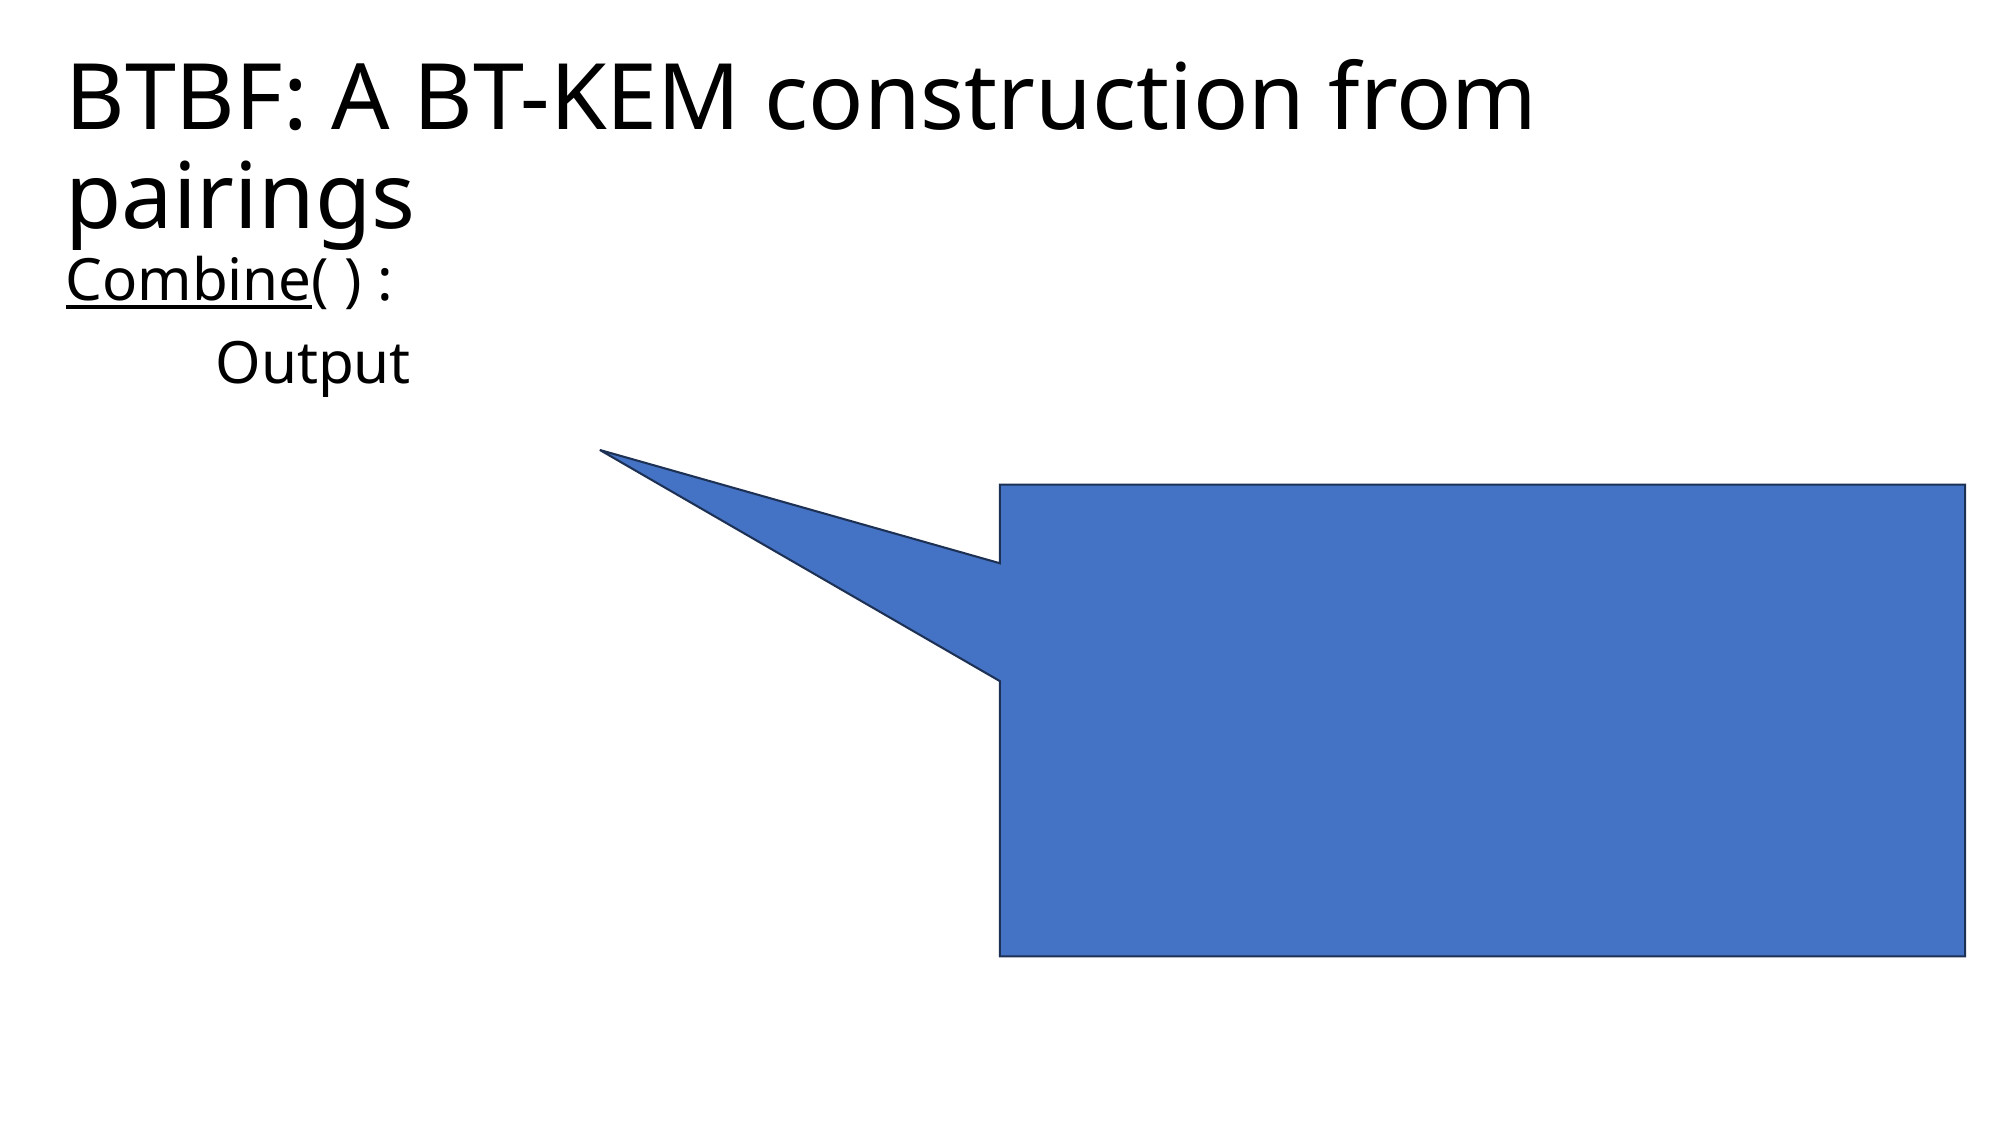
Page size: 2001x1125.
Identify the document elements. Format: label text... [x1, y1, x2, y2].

text_box BTBF: A BT-KEM construction from pairings [50, 40, 1924, 258]
